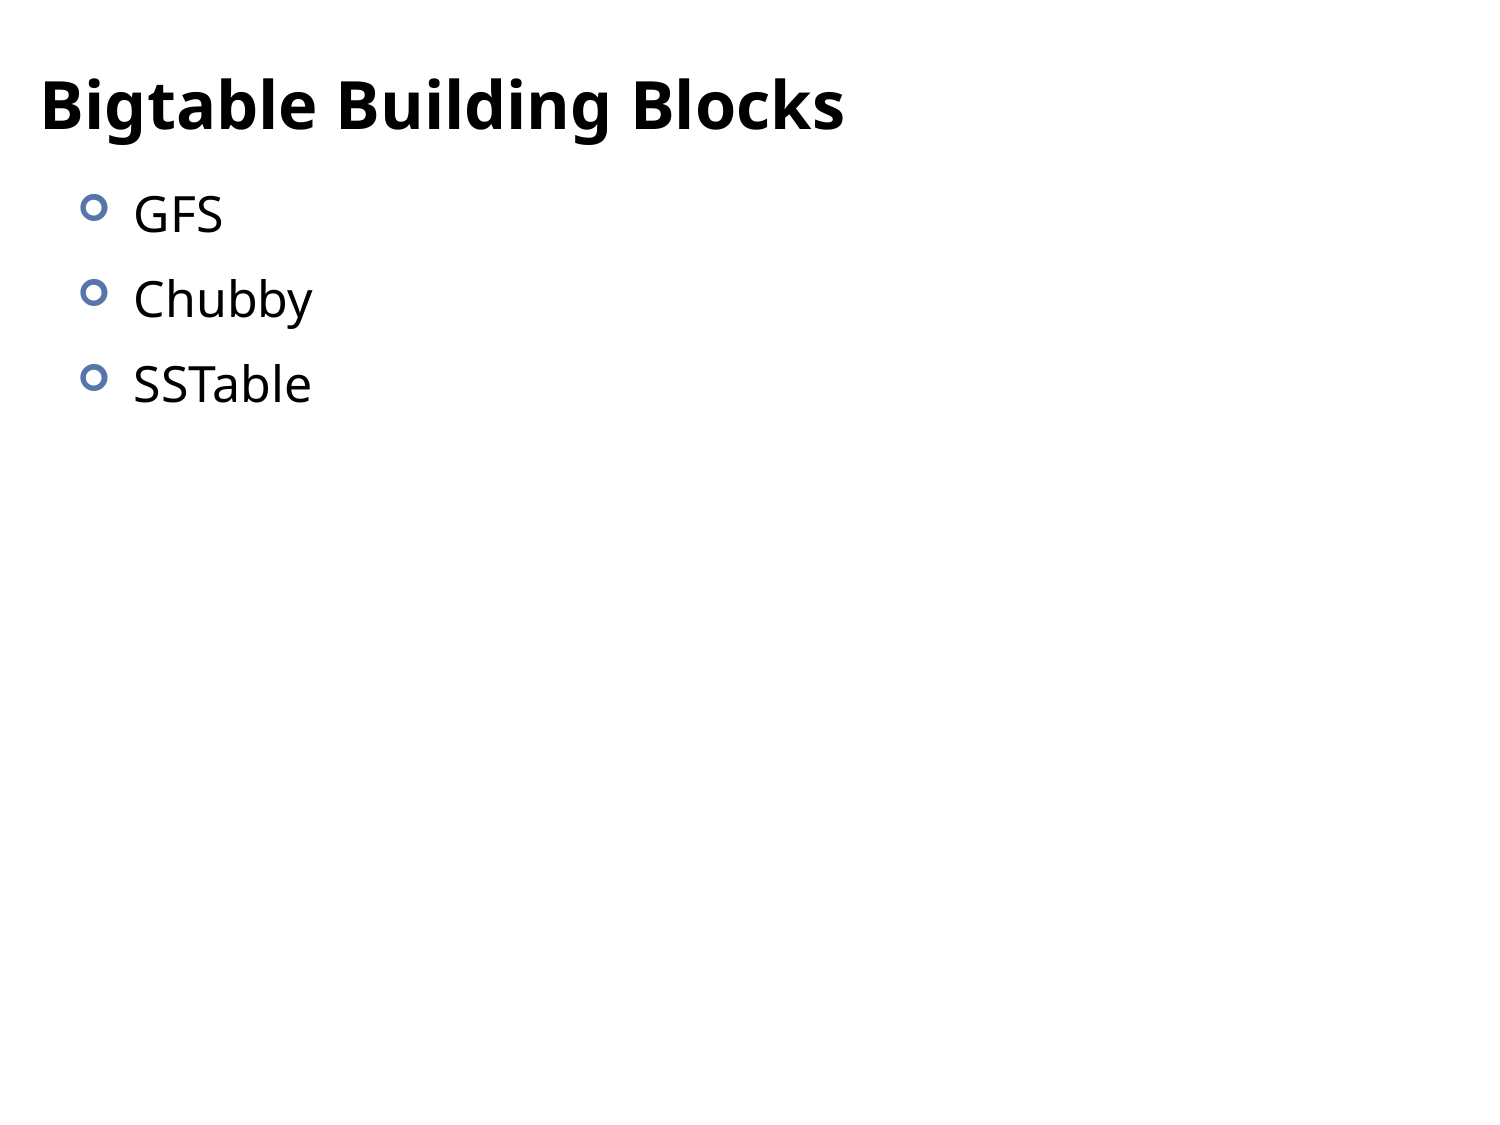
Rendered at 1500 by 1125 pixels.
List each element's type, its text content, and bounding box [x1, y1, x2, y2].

title Bigtable Building Blocks [24, 18, 1451, 188]
list GFS Chubby SSTable [62, 174, 1451, 1013]
